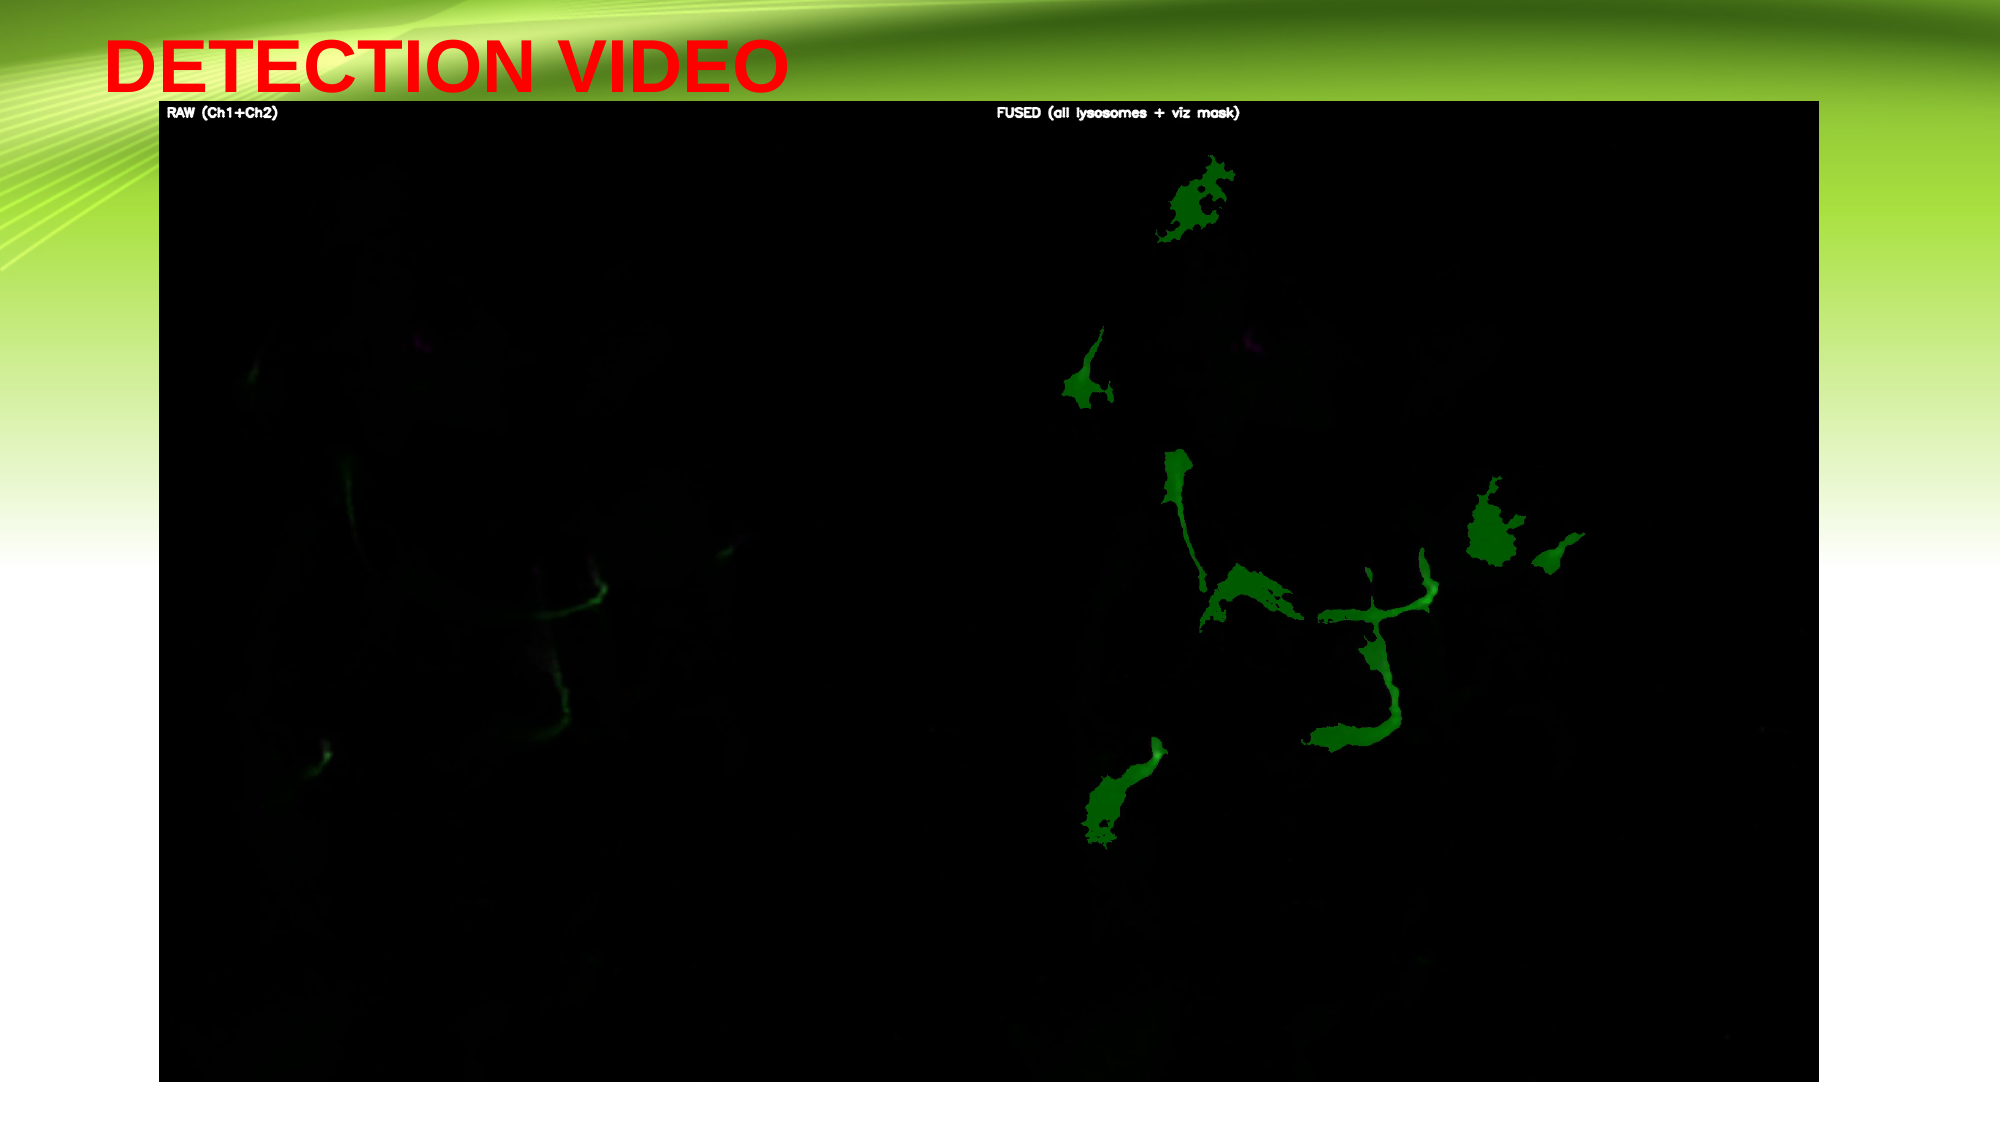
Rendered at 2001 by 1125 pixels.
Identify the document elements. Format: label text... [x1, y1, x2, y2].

picture [0, 0, 2000, 1125]
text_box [158, 101, 1820, 1083]
title DETECTION VIDEO [88, 0, 1890, 126]
